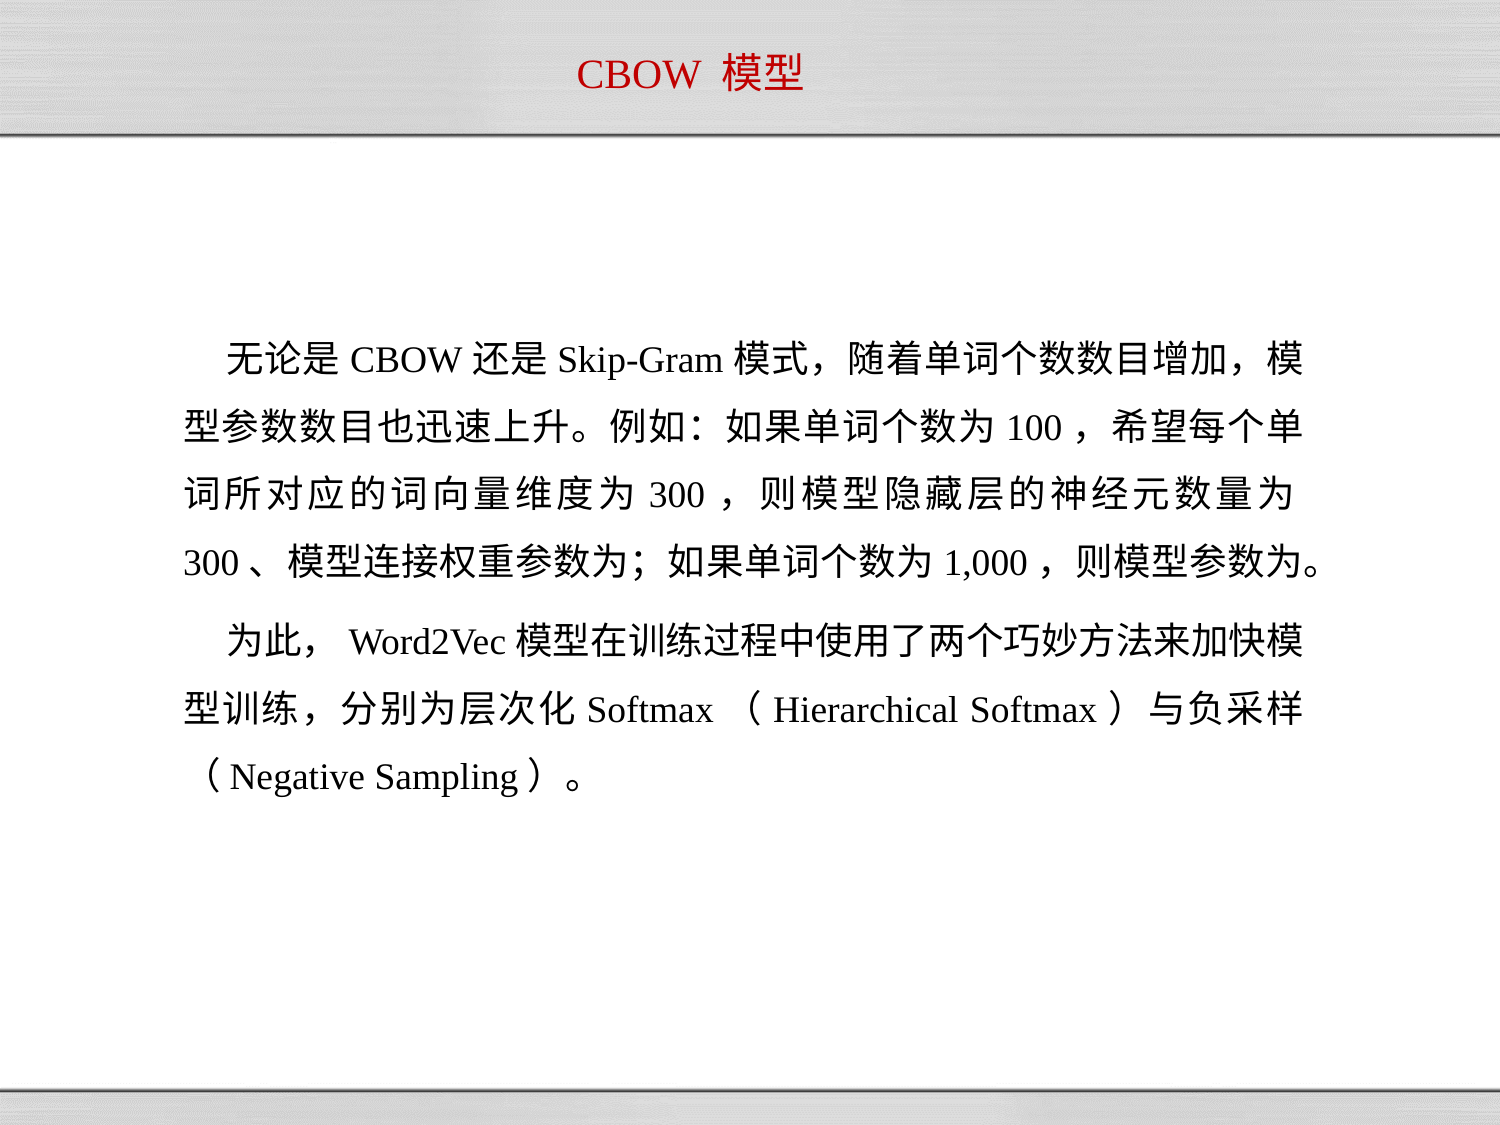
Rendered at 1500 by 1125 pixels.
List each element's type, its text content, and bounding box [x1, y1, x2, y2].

picture [0, 0, 1500, 1125]
text_box CBOW 模型 [561, 39, 820, 105]
